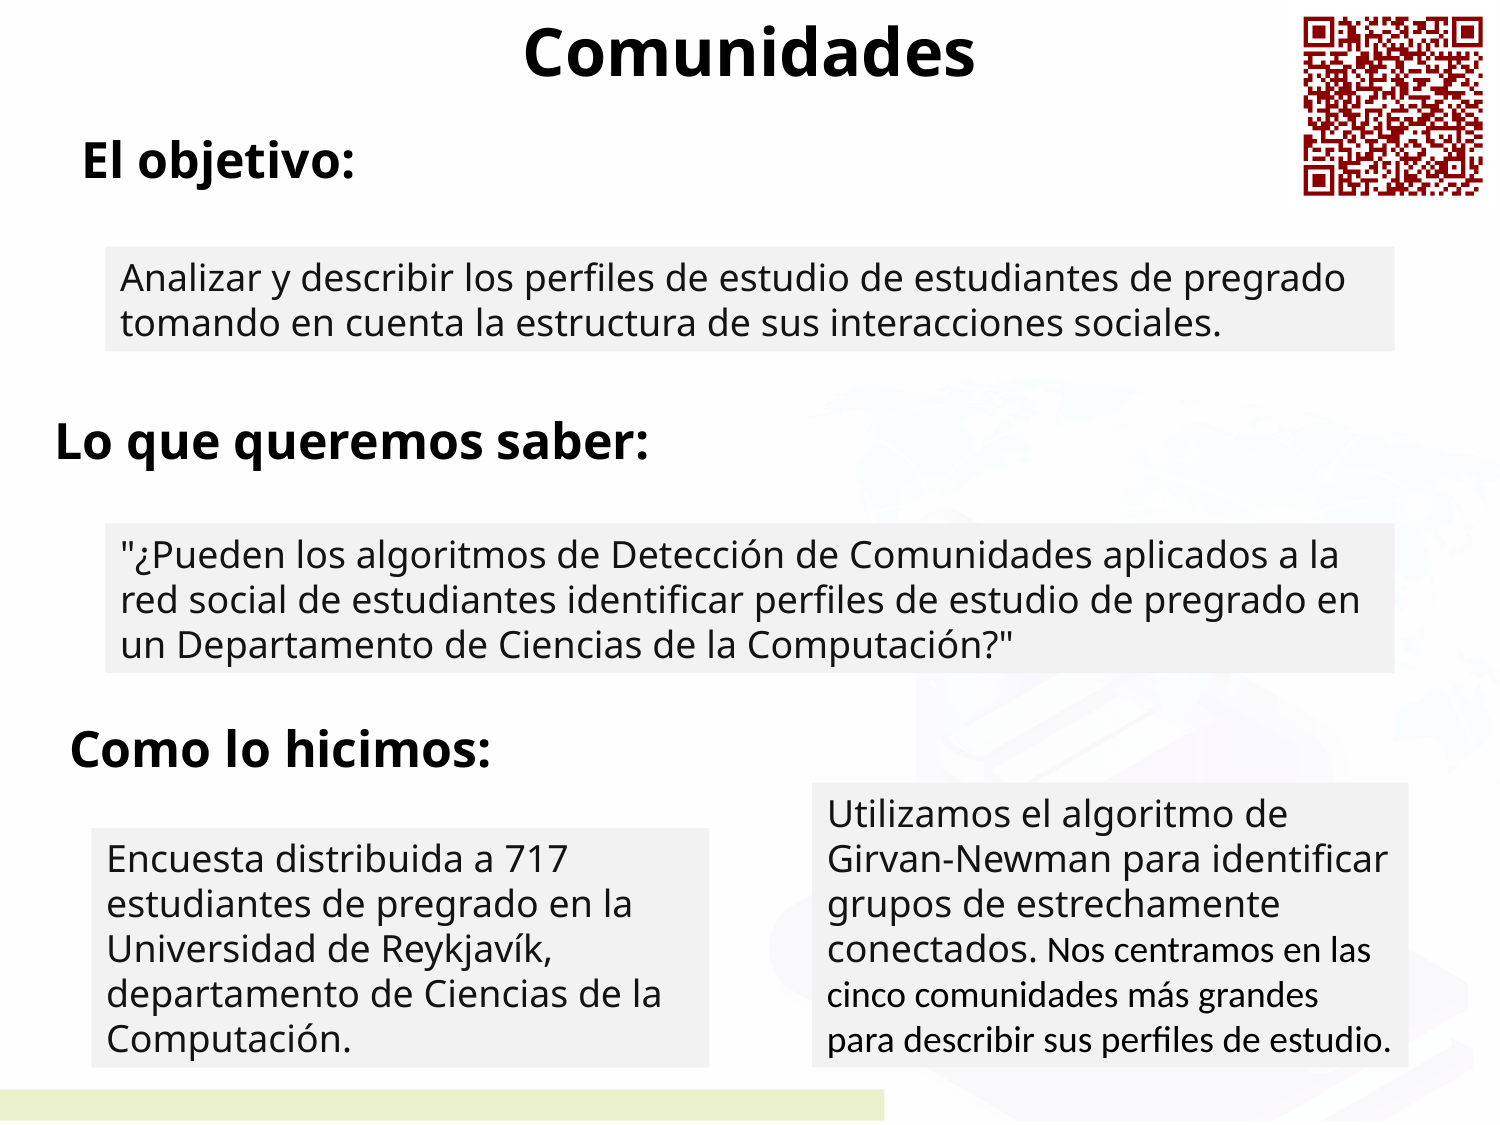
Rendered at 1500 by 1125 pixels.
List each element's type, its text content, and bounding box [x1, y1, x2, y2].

picture [1286, 0, 1500, 213]
text_box "¿Pueden los algoritmos de Detección de Comunidades aplicados a la red social de estudiantes identificar perfiles de estudio de pregrado en un Departamento de Ciencias de la Computación?" [105, 523, 1395, 674]
text_box Analizar y describir los perfiles de estudio de estudiantes de pregrado tomando en cuenta la estructura de sus interacciones sociales. [105, 246, 1395, 352]
text_box Lo que queremos saber: [39, 402, 678, 478]
text_box Como lo hicimos: [54, 709, 520, 785]
text_box Encuesta distribuida a 717 estudiantes de pregrado en la Universidad de Reykjavík, departamento de Ciencias de la Computación. [91, 828, 710, 1068]
text_box El objetivo: [66, 121, 384, 196]
text_box Comunidades [507, 2, 992, 98]
text_box Utilizamos el algoritmo de Girvan-Newman para identificar grupos de estrechamente conectados. Nos centramos en las cinco comunidades más grandes para describir sus perfiles de estudio. [812, 782, 1409, 1068]
